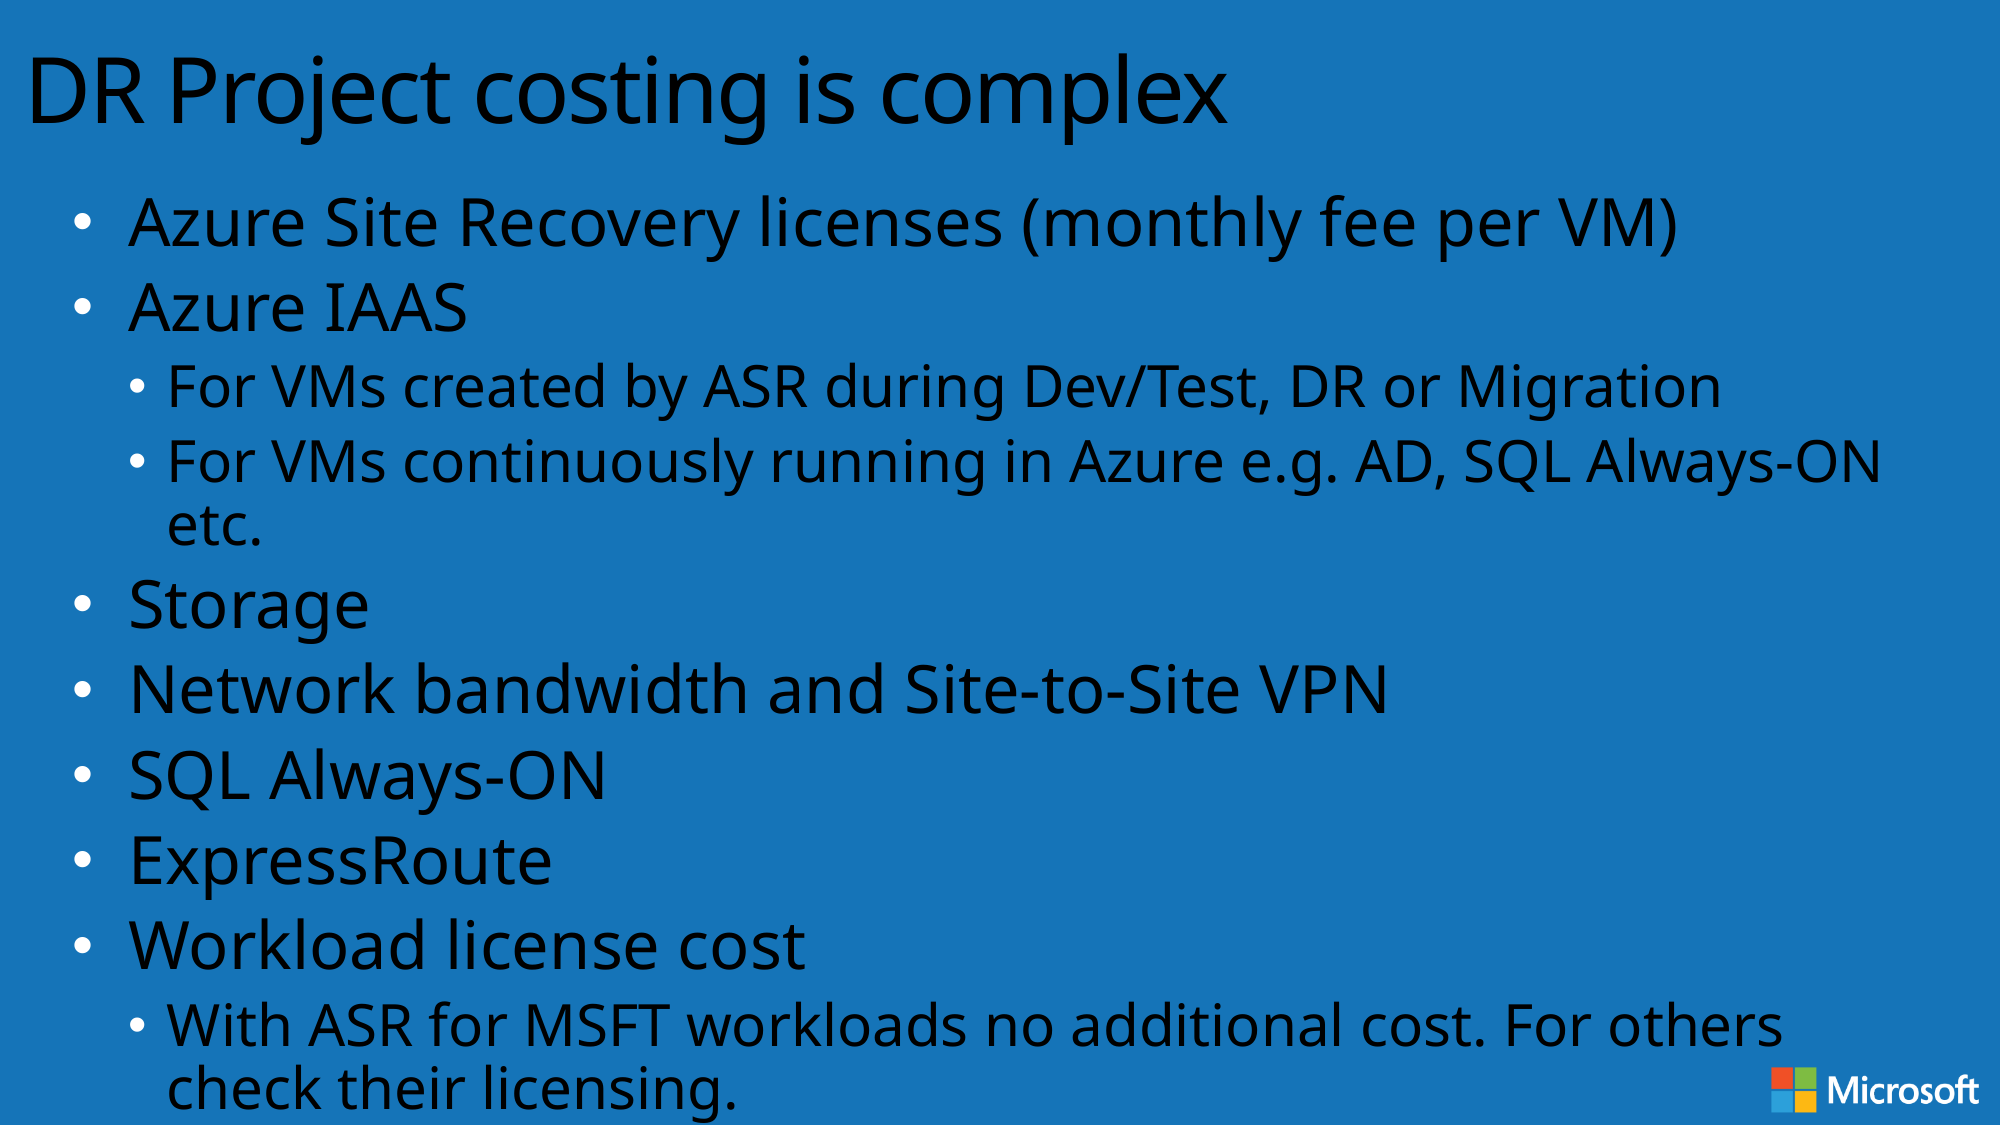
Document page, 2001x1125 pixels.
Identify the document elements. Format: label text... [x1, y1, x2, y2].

list Azure Site Recovery licenses (monthly fee per VM) Azure IAAS For VMs created by ASR during Dev/Test, DR or Migration For VMs continuously running in Azure e.g. AD, SQL Always-ON etc. Storage Network bandwidth and Site-to-Site VPN SQL Always-ON ExpressRoute Workload license cost With ASR for MSFT workloads no additional cost. For others check their licensing. [48, 173, 1951, 1059]
title DR Project costing is complex [0, 29, 1912, 148]
picture [1770, 1066, 1980, 1113]
